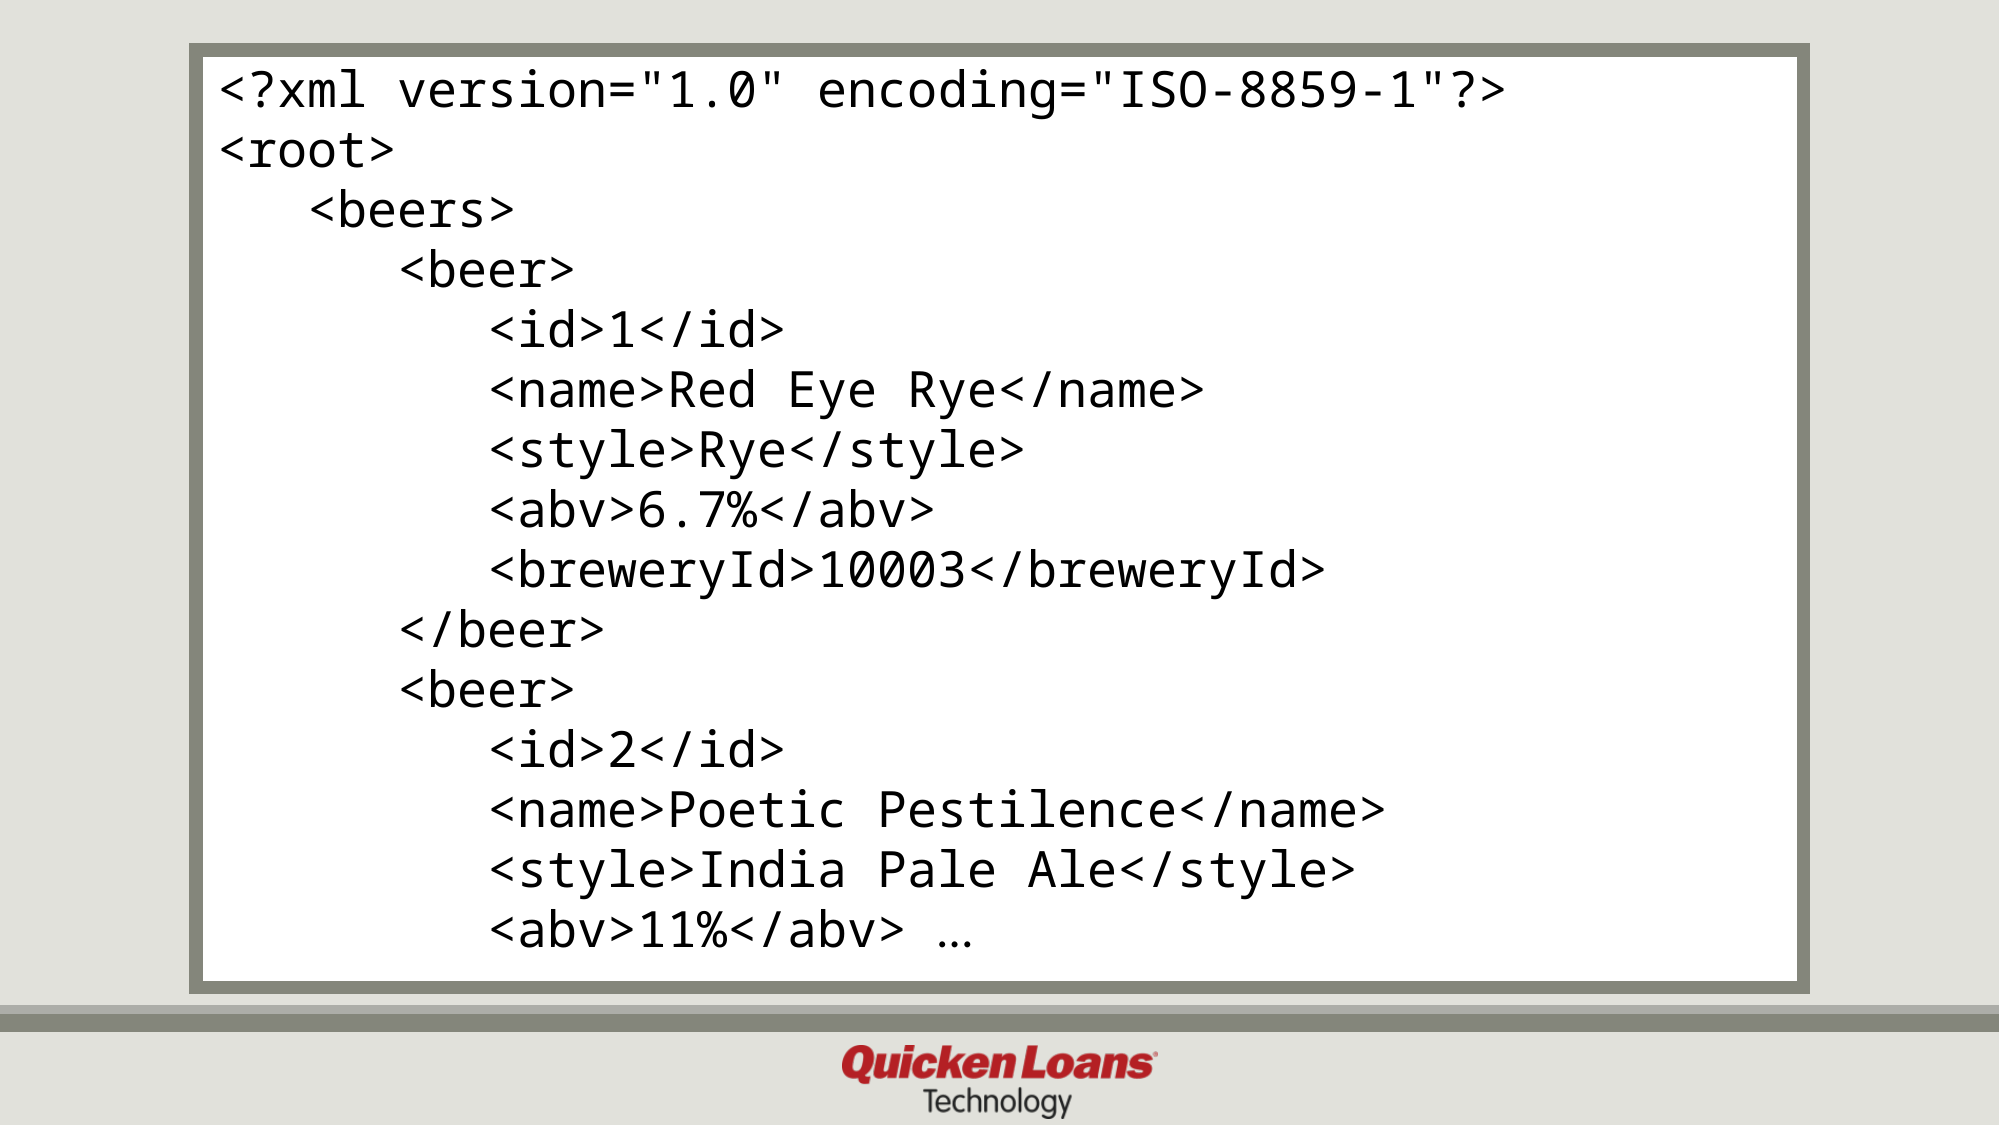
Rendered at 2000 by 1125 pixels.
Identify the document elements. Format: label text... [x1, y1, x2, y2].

picture [842, 1045, 1158, 1119]
text_box <?xml version="1.0" encoding="ISO-8859-1"?> <root> <beers> <beer> <id>1</id> <name>Red Eye Rye</name> <style>Rye</style> <abv>6.7%</abv> <breweryId>10003</breweryId> </beer> <beer> <id>2</id> <name>Poetic Pestilence</name> <style>India Pale Ale</style> <abv>11%</abv> … [202, 49, 1586, 965]
text_box [195, 50, 1804, 988]
